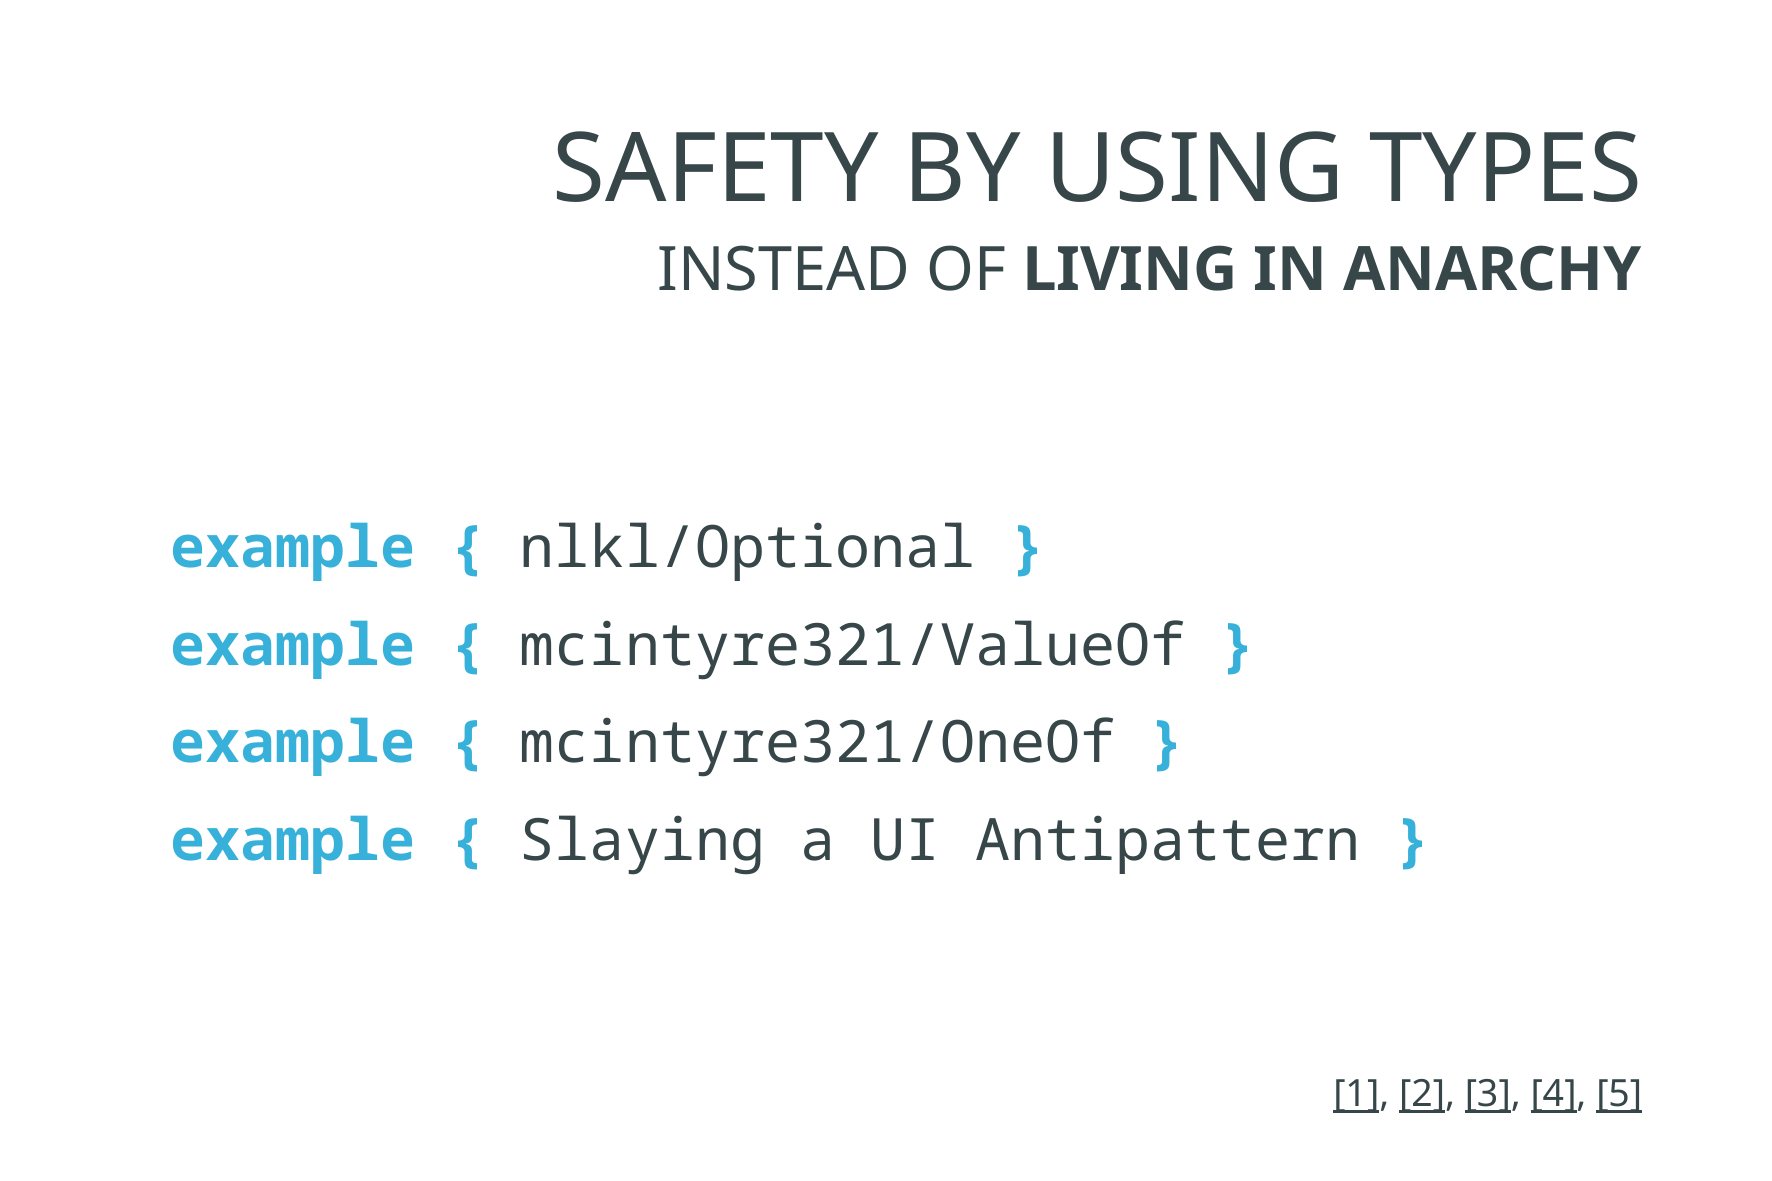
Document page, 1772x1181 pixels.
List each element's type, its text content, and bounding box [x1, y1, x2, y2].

list instead of living in anarchy [114, 229, 1658, 344]
text_box example { Slaying a UI Antipattern } [155, 794, 1630, 880]
text_box example { mcintyre321/ValueOf } [155, 599, 1630, 685]
text_box example { mcintyre321/OneOf } [155, 697, 1630, 782]
list [1], [2], [3], [4], [5] [1258, 1062, 1658, 1119]
text_box example { nlkl/Optional } [155, 502, 1630, 587]
title Safety by using Types [114, 62, 1658, 229]
